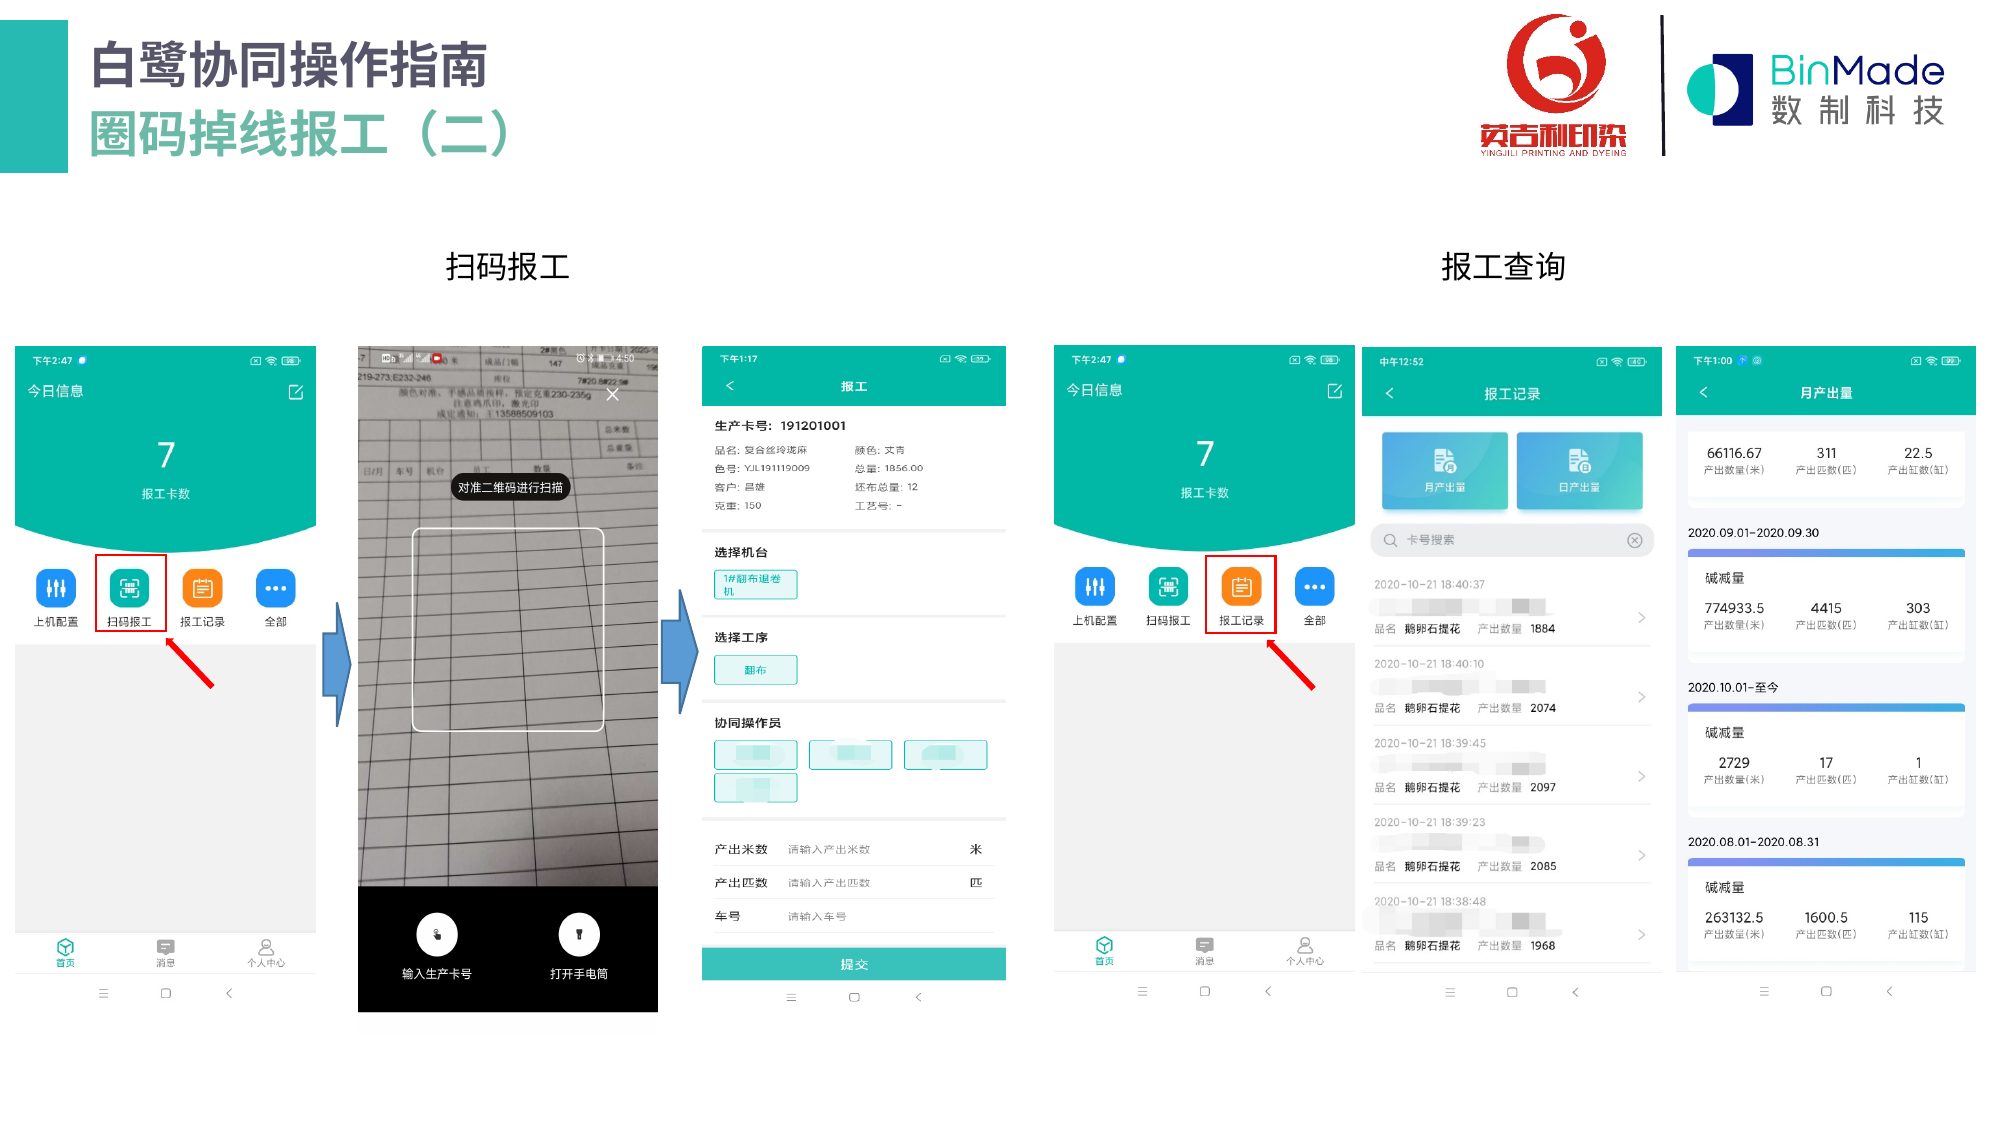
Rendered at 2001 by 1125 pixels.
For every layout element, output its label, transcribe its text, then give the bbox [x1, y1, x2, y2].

picture [1676, 346, 1976, 1011]
text_box [660, 589, 699, 715]
picture [702, 346, 1006, 1014]
text_box 圈码掉线报工（二） [74, 95, 1479, 170]
text_box 报工查询 [1354, 240, 1654, 293]
picture [358, 346, 658, 1036]
picture [1054, 345, 1355, 1011]
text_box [1479, 0, 2000, 170]
picture [15, 346, 316, 1013]
text_box 白鹭协同操作指南 [74, 26, 1479, 95]
text_box [322, 602, 352, 727]
picture [1362, 347, 1662, 1012]
text_box 扫码报工 [421, 240, 595, 293]
text_box [0, 19, 69, 174]
